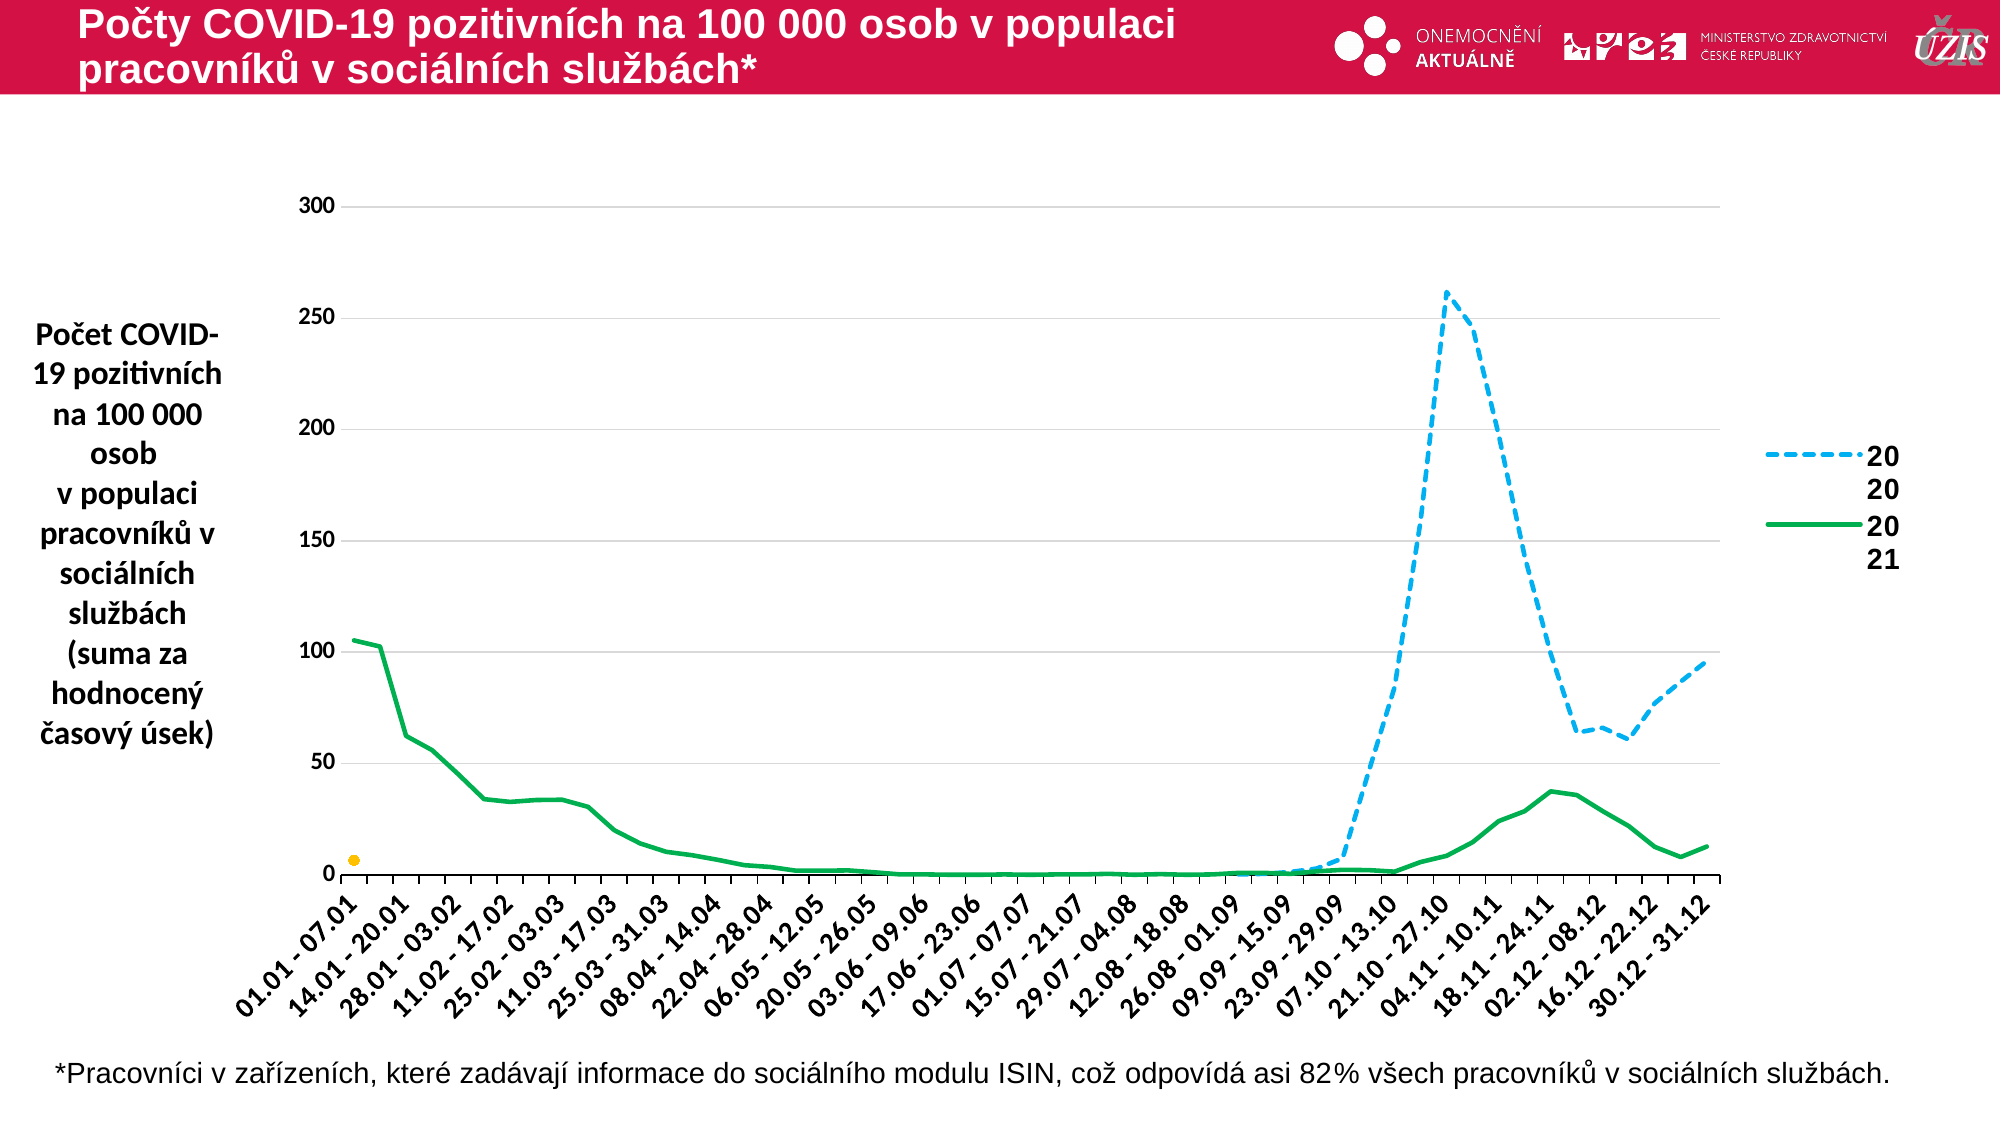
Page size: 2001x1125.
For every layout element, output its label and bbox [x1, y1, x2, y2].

picture [1343, 16, 1542, 76]
chart [230, 191, 1980, 1072]
picture [1563, 31, 1888, 60]
title [62, 0, 1343, 95]
text_box [9, 304, 230, 759]
picture [1915, 15, 1989, 66]
text_box [40, 1046, 2000, 1097]
